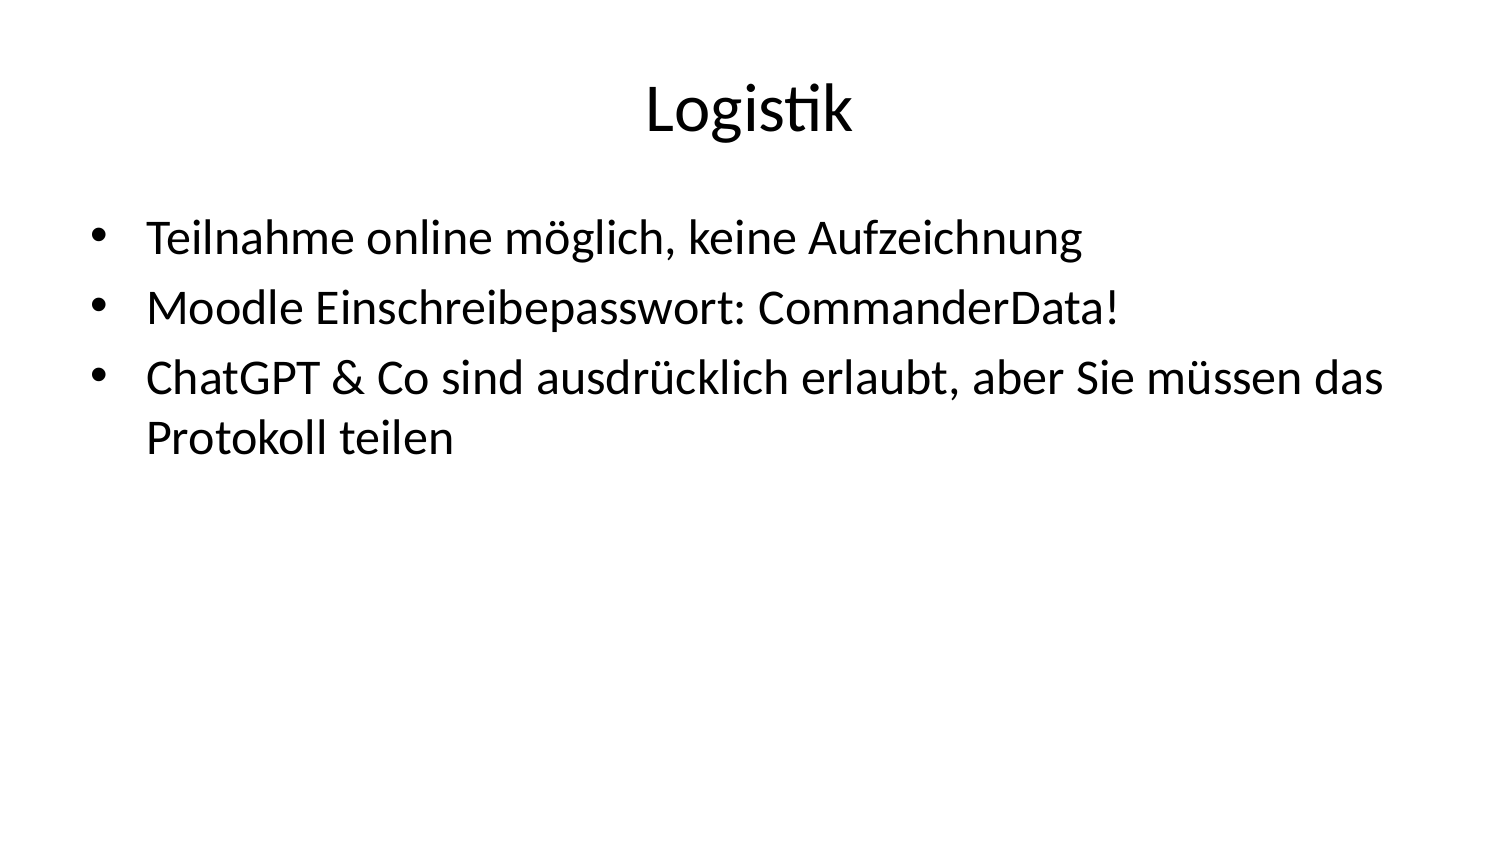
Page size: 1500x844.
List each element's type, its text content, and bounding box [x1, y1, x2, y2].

title Logistik [75, 33, 1425, 175]
list Teilnahme online möglich, keine Aufzeichnung Moodle Einschreibepasswort: CommanderData! ChatGPT & Co sind ausdrücklich erlaubt, aber Sie müssen das Protokoll teilen [75, 196, 1425, 754]
